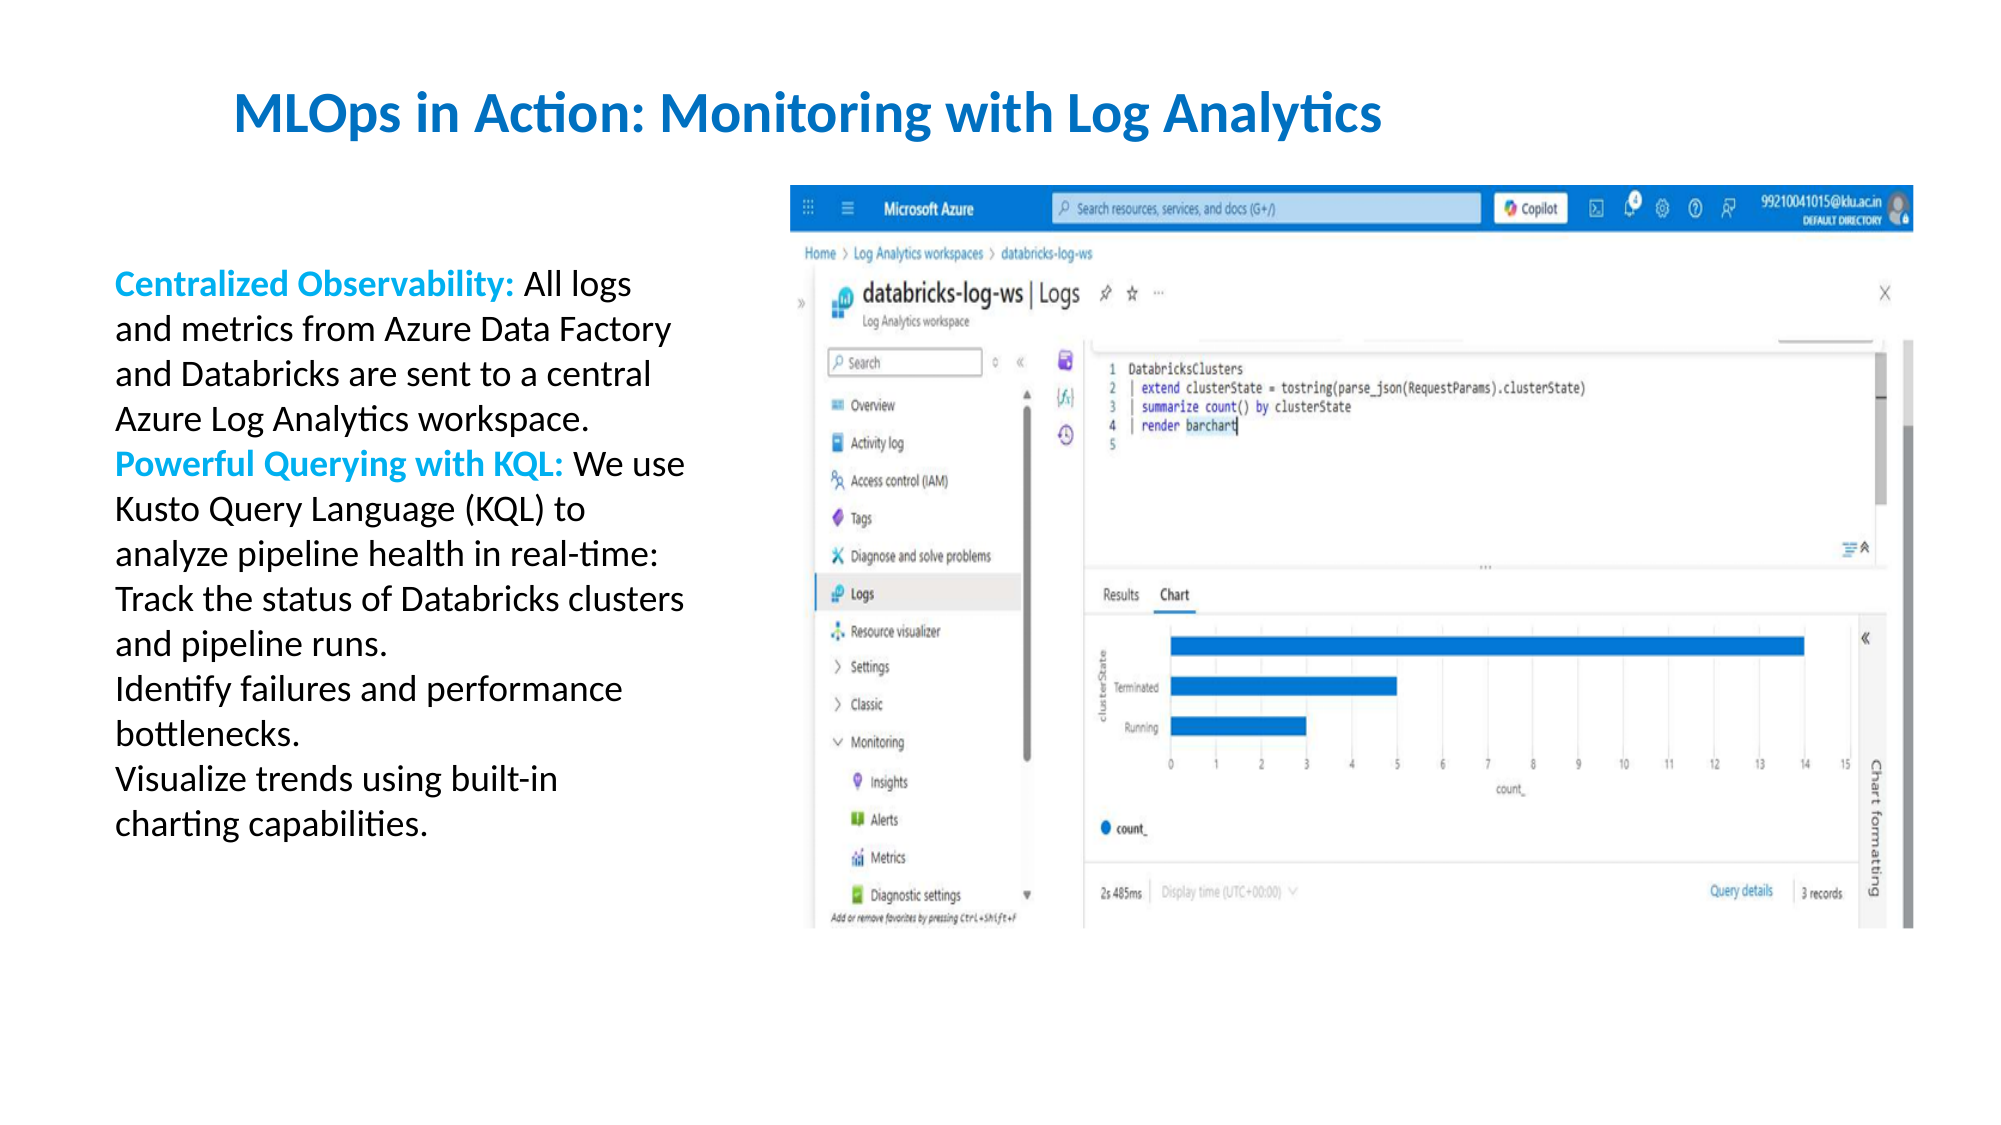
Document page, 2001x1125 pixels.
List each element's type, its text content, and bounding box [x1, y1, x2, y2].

text_box Centralized Observability: All logs and metrics from Azure Data Factory and Databricks are sent to a central Azure Log Analytics workspace. Powerful Querying with KQL: We use Kusto Query Language (KQL) to analyze pipeline health in real-time: Track the status of Databricks clusters and pipeline runs. Identify failures and performance bottlenecks. Visualize trends using built-in charting capabilities. [100, 251, 707, 852]
text_box MLOps in Action: Monitoring with Log Analytics [219, 66, 1432, 152]
picture [734, 185, 1972, 1009]
